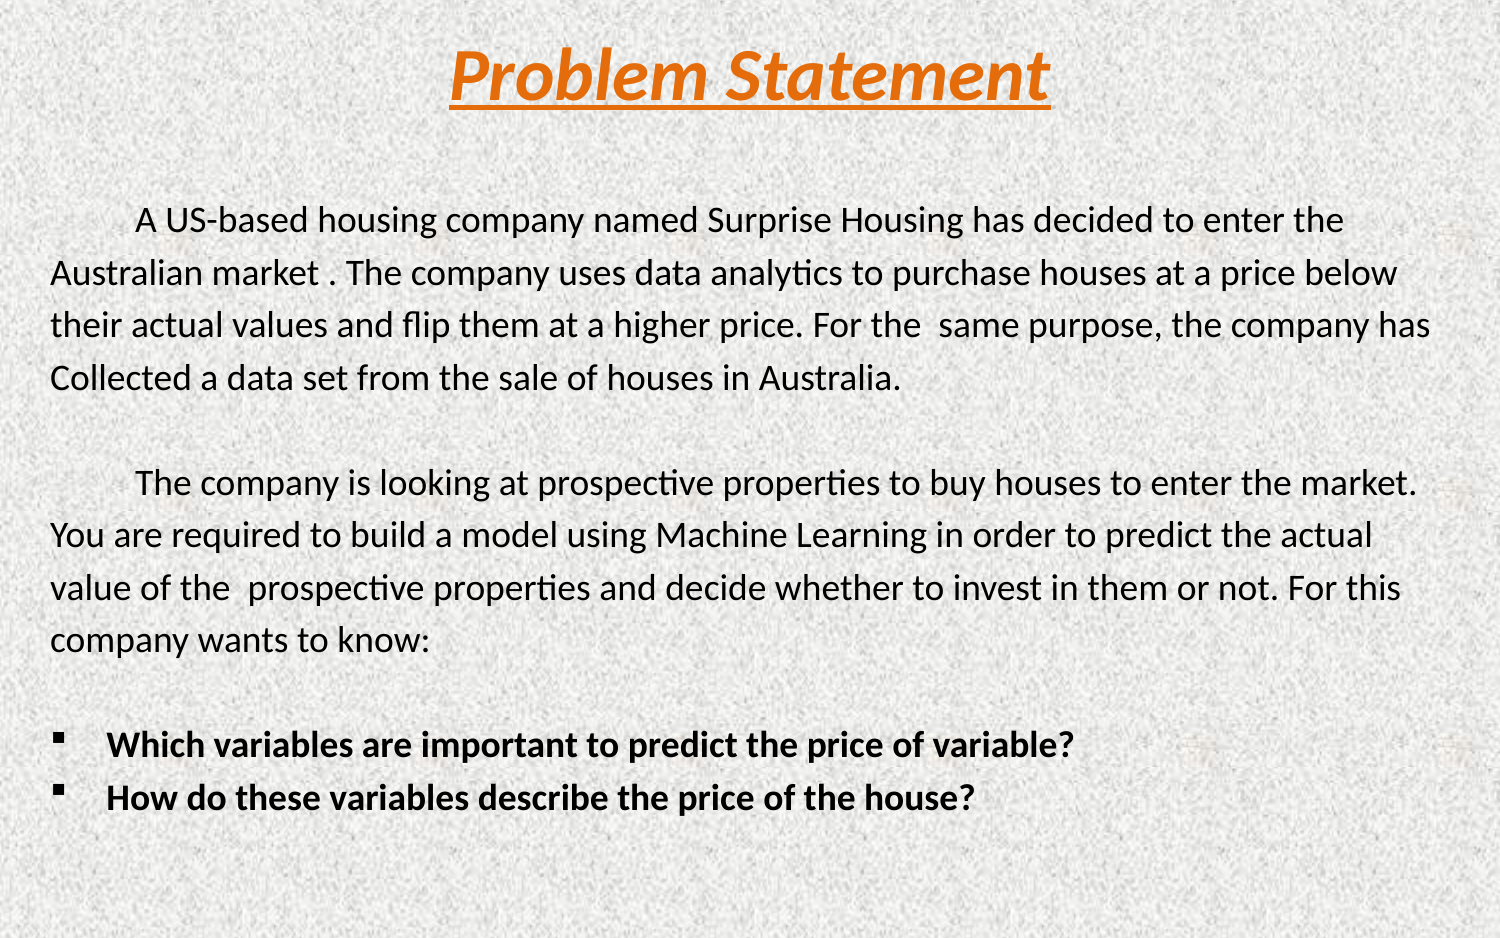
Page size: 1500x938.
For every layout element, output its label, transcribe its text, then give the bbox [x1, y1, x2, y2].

picture [0, 0, 1500, 938]
title Problem Statement [75, 0, 1425, 141]
list A US-based housing company named Surprise Housing has decided to enter the Australian market . The company uses data analytics to purchase houses at a price below their actual values and flip them at a higher price. For the same purpose, the company has Collected a data set from the sale of houses in Australia. The company is looking at prospective properties to buy houses to enter the market. You are required to build a model using Machine Learning in order to predict the actual value of the prospective properties and decide whether to invest in them or not. For this company wants to know: Which variables are important to predict the price of variable? How do these variables describe the price of the house? [35, 187, 1465, 903]
